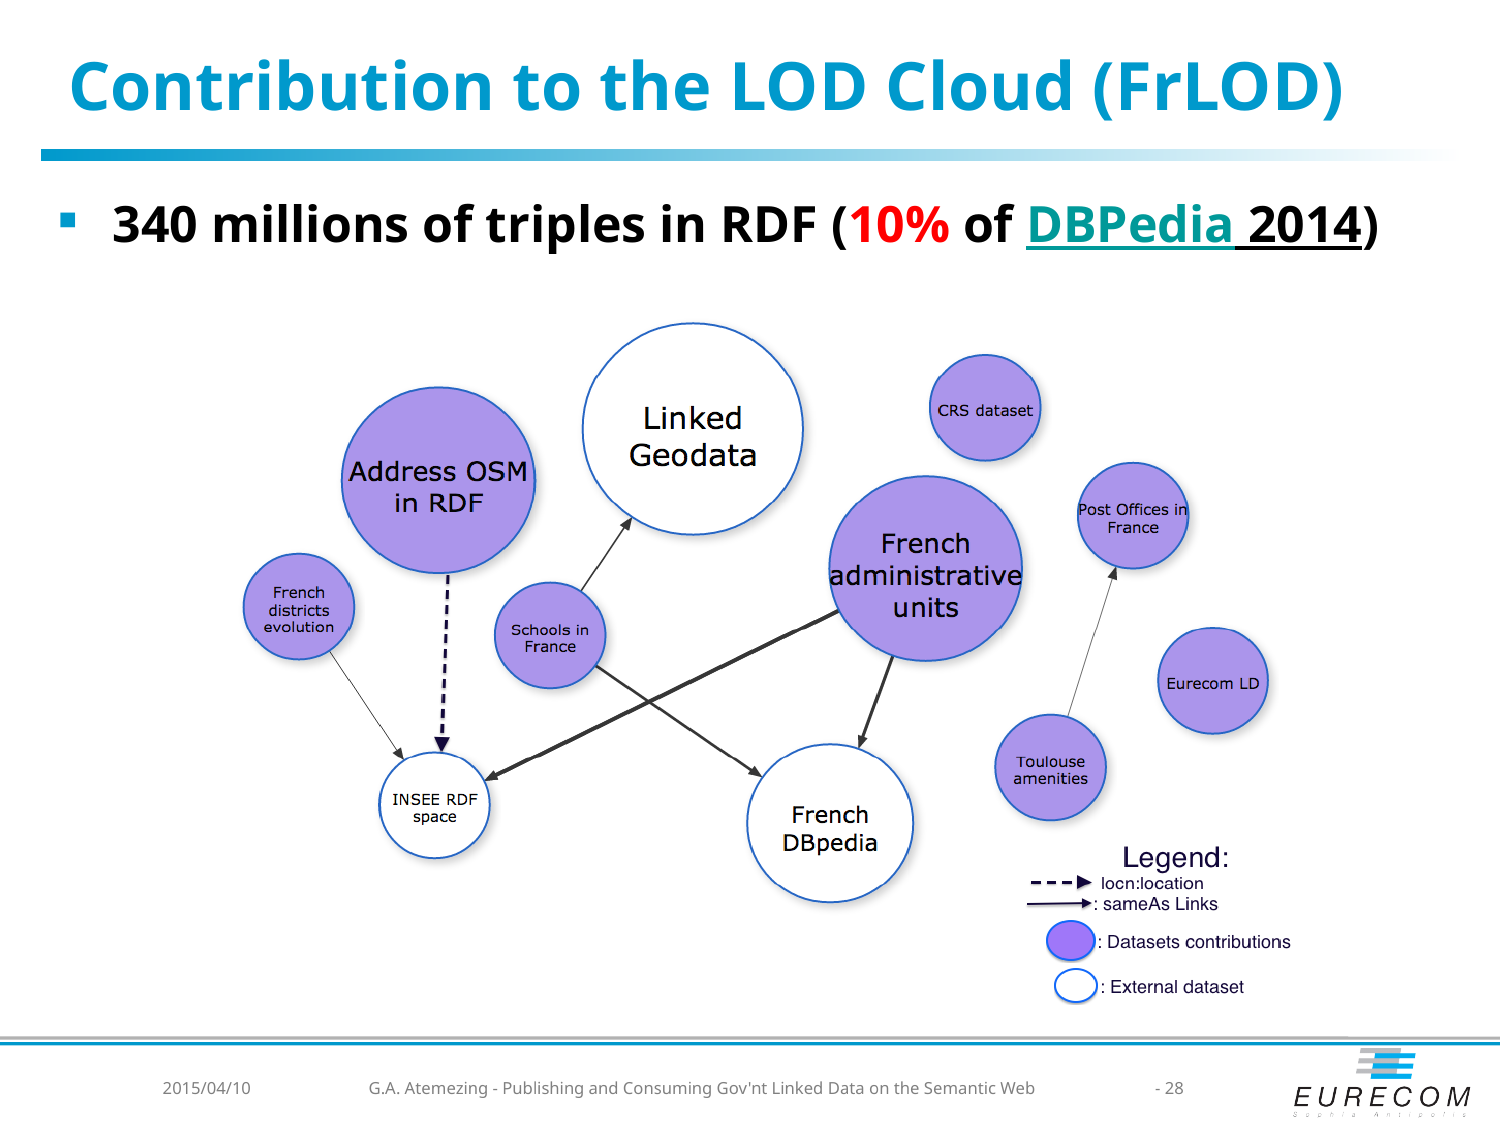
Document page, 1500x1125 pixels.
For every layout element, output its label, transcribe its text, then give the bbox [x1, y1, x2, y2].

footer G.A. Atemezing - Publishing and Consuming Gov'nt Linked Data on the Semantic Web [336, 1070, 1069, 1107]
picture [194, 247, 1312, 1012]
title Contribution to the LOD Cloud (FrLOD) [52, 30, 1460, 138]
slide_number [147, 1070, 325, 1103]
slide_number - 28 [1080, 1070, 1200, 1103]
picture [1293, 1048, 1477, 1118]
list 340 millions of triples in RDF (10% of DBPedia 2014) [40, 184, 1460, 303]
